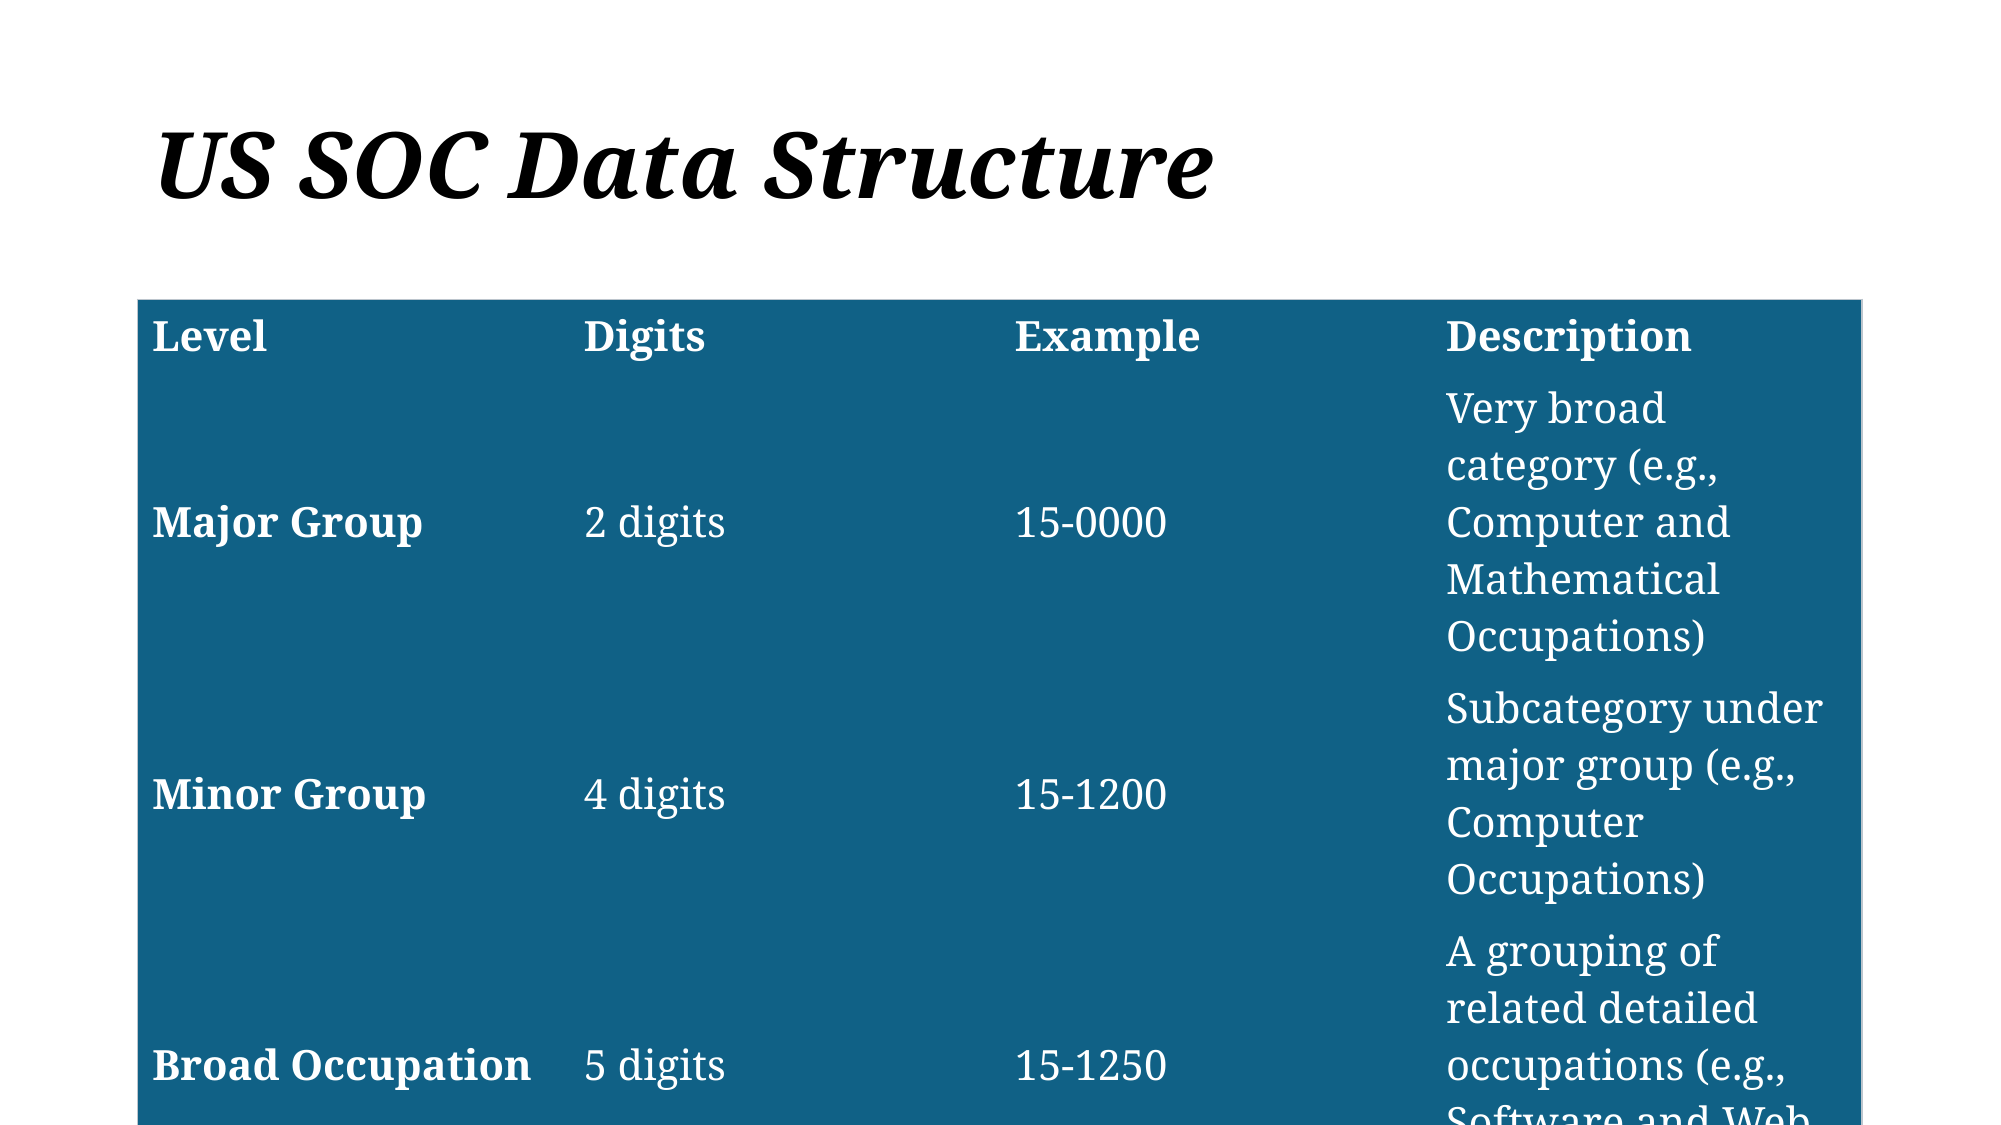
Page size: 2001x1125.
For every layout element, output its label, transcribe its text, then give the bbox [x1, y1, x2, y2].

table_header Description [1431, 300, 1861, 372]
table_cell 15-1200 [1000, 672, 1431, 915]
table_cell 5 digits [569, 915, 1000, 1125]
table_cell 4 digits [569, 672, 1000, 915]
table_header Digits [569, 300, 1000, 372]
table_cell 15-1250 [1000, 915, 1431, 1125]
table_cell Major Group [138, 372, 569, 672]
table_cell Very broad category (e.g., Computer and Mathematical Occupations) [1431, 372, 1861, 672]
table_header Level [138, 300, 569, 372]
table_cell 2 digits [569, 372, 1000, 672]
table_cell A grouping of related detailed occupations (e.g., Software and Web Developers) [1431, 915, 1861, 1125]
table_cell Broad Occupation [138, 915, 569, 1125]
table_cell Minor Group [138, 672, 569, 915]
title US SOC Data Structure [137, 59, 1863, 278]
table_header Example [1000, 300, 1431, 372]
table_cell Subcategory under major group (e.g., Computer Occupations) [1431, 672, 1861, 915]
table_cell 15-0000 [1000, 372, 1431, 672]
